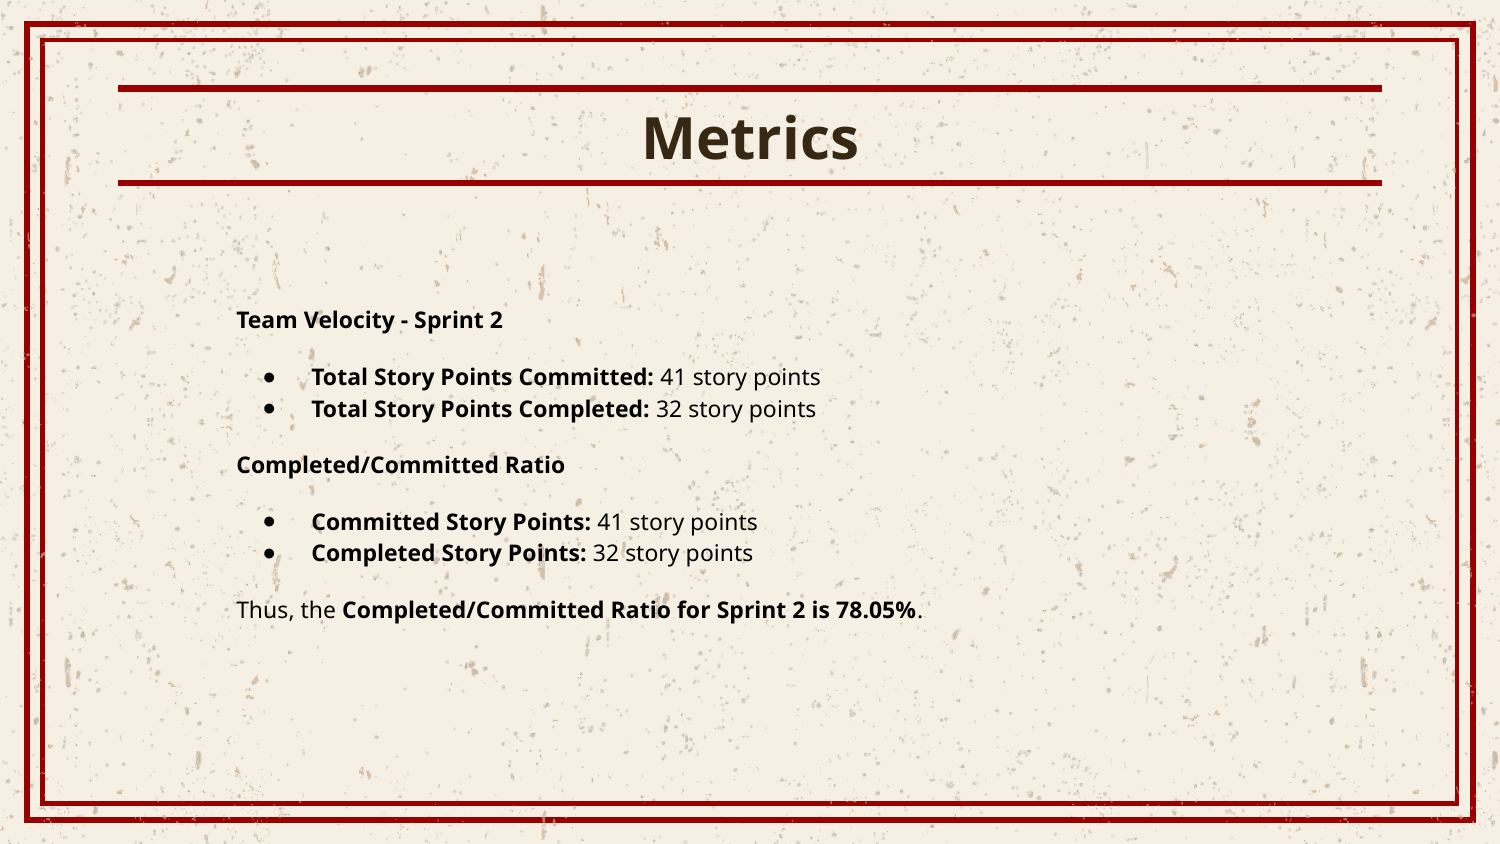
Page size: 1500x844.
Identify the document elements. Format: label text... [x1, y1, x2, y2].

picture [1, 1, 1500, 844]
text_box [117, 88, 1383, 184]
text_box Team Velocity - Sprint 2 Total Story Points Committed: 41 story points Total Story Points Completed: 32 story points Completed/Committed Ratio Committed Story Points: 41 story points Completed Story Points: 32 story points Thus, the Completed/Committed Ratio for Sprint 2 is 78.05%. [221, 286, 1338, 544]
